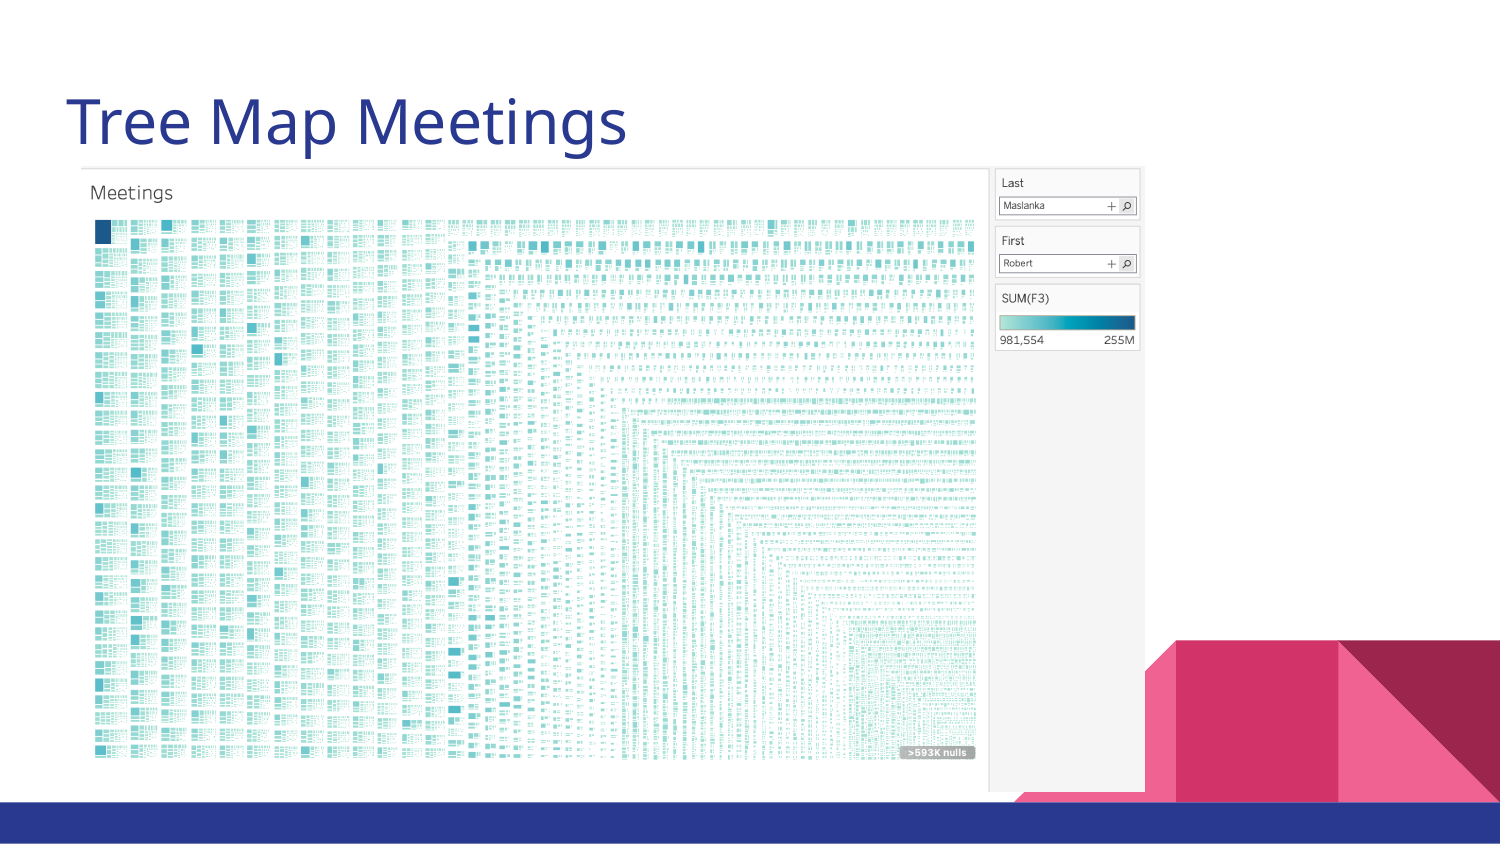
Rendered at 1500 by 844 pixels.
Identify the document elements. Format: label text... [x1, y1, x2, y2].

picture [81, 166, 1145, 792]
title Tree Map Meetings [51, 67, 1449, 167]
